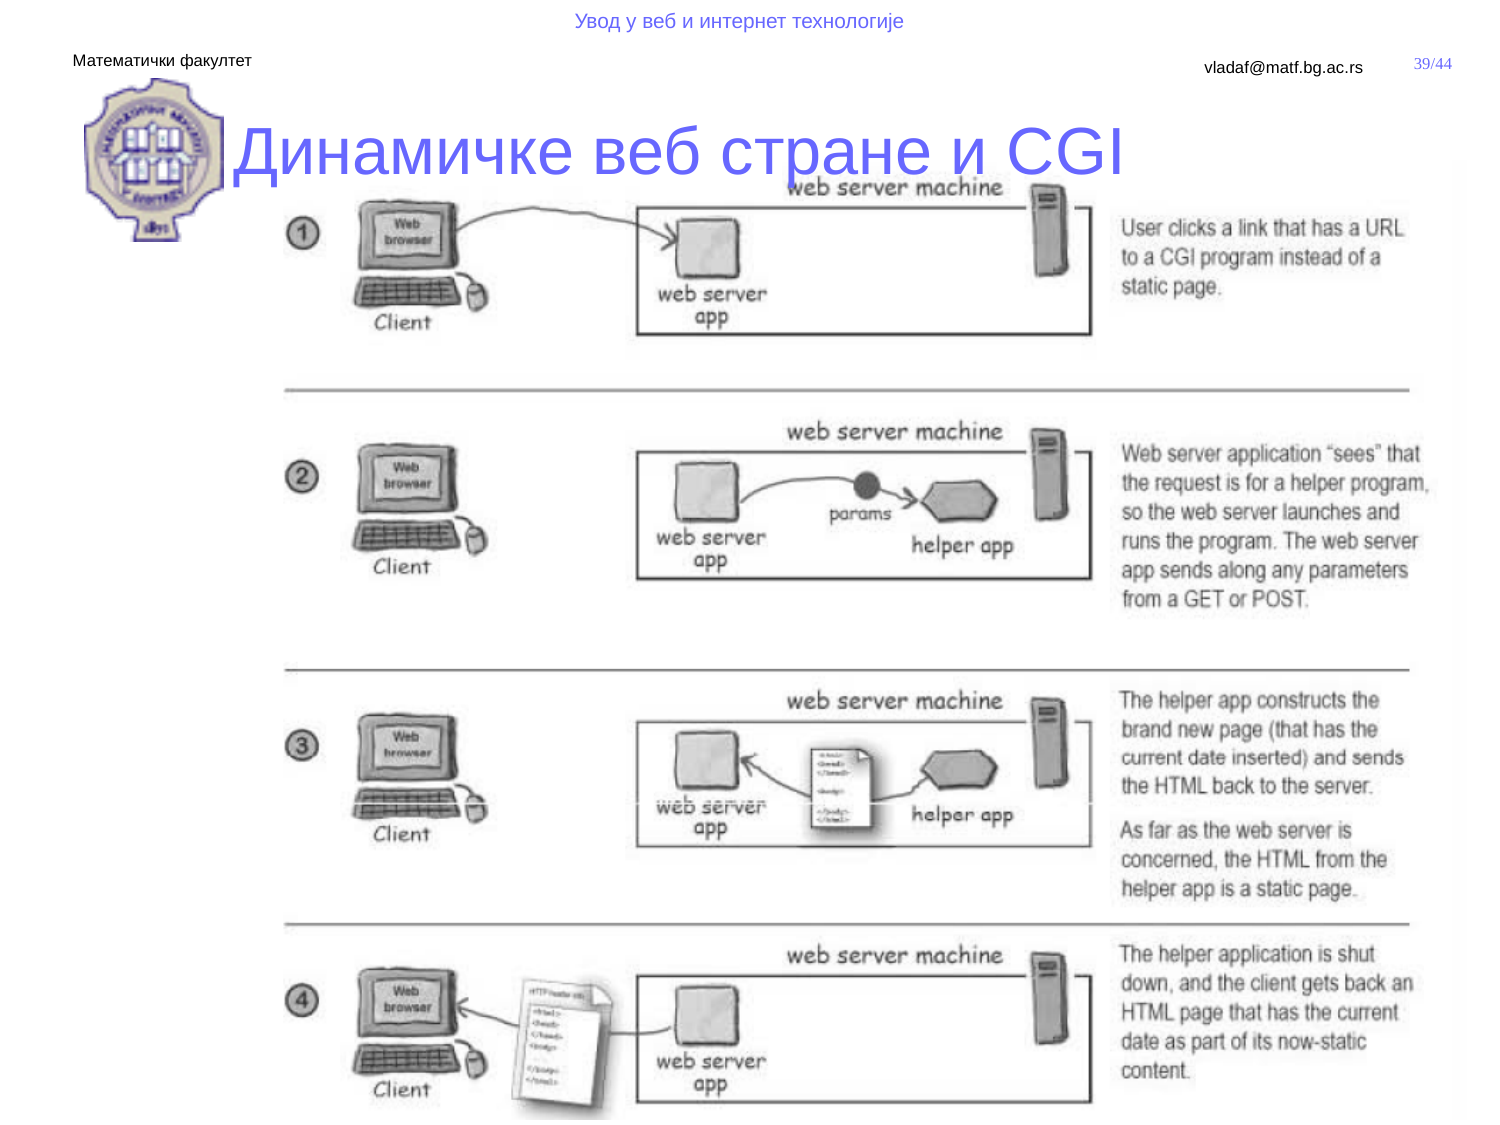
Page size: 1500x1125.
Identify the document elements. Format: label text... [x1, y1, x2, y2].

title Динамичке веб стране и CGI [218, 54, 1483, 243]
picture [245, 160, 1471, 1120]
picture [84, 78, 218, 242]
